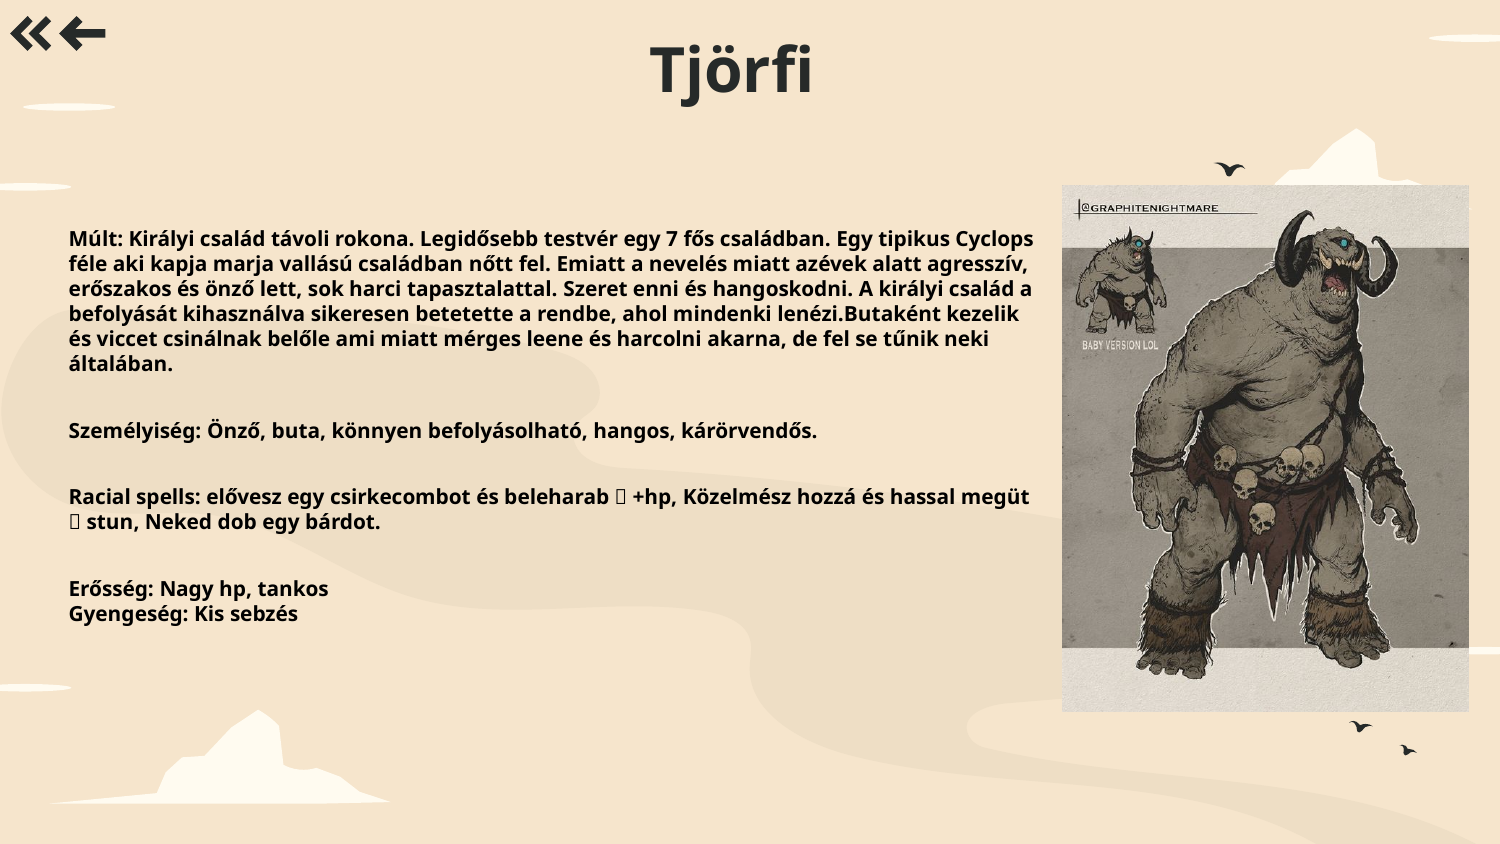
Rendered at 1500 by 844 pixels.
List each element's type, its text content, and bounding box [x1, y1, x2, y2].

text_box Múlt: Királyi család távoli rokona. Legidősebb testvér egy 7 fős családban. Egy tipikus Cyclops féle aki kapja marja vallású családban nőtt fel. Emiatt a nevelés miatt azévek alatt agresszív, erőszakos és önző lett, sok harci tapasztalattal. Szeret enni és hangoskodni. A királyi család a befolyását kihasználva sikeresen betetette a rendbe, ahol mindenki lenézi.Butaként kezelik és viccet csinálnak belőle ami miatt mérges leene és harcolni akarna, de fel se tűnik neki általában. Személyiség: Önző, buta, könnyen befolyásolható, hangos, kárörvendős. Racial spells: elővesz egy csirkecombot és beleharab  +hp, Közelmész hozzá és hassal megüt  stun, Neked dob egy bárdot. Erősség: Nagy hp, tankos Gyengeség: Kis sebzés [53, 210, 1054, 813]
title Tjörfi [108, 14, 1372, 109]
picture [1062, 185, 1469, 712]
